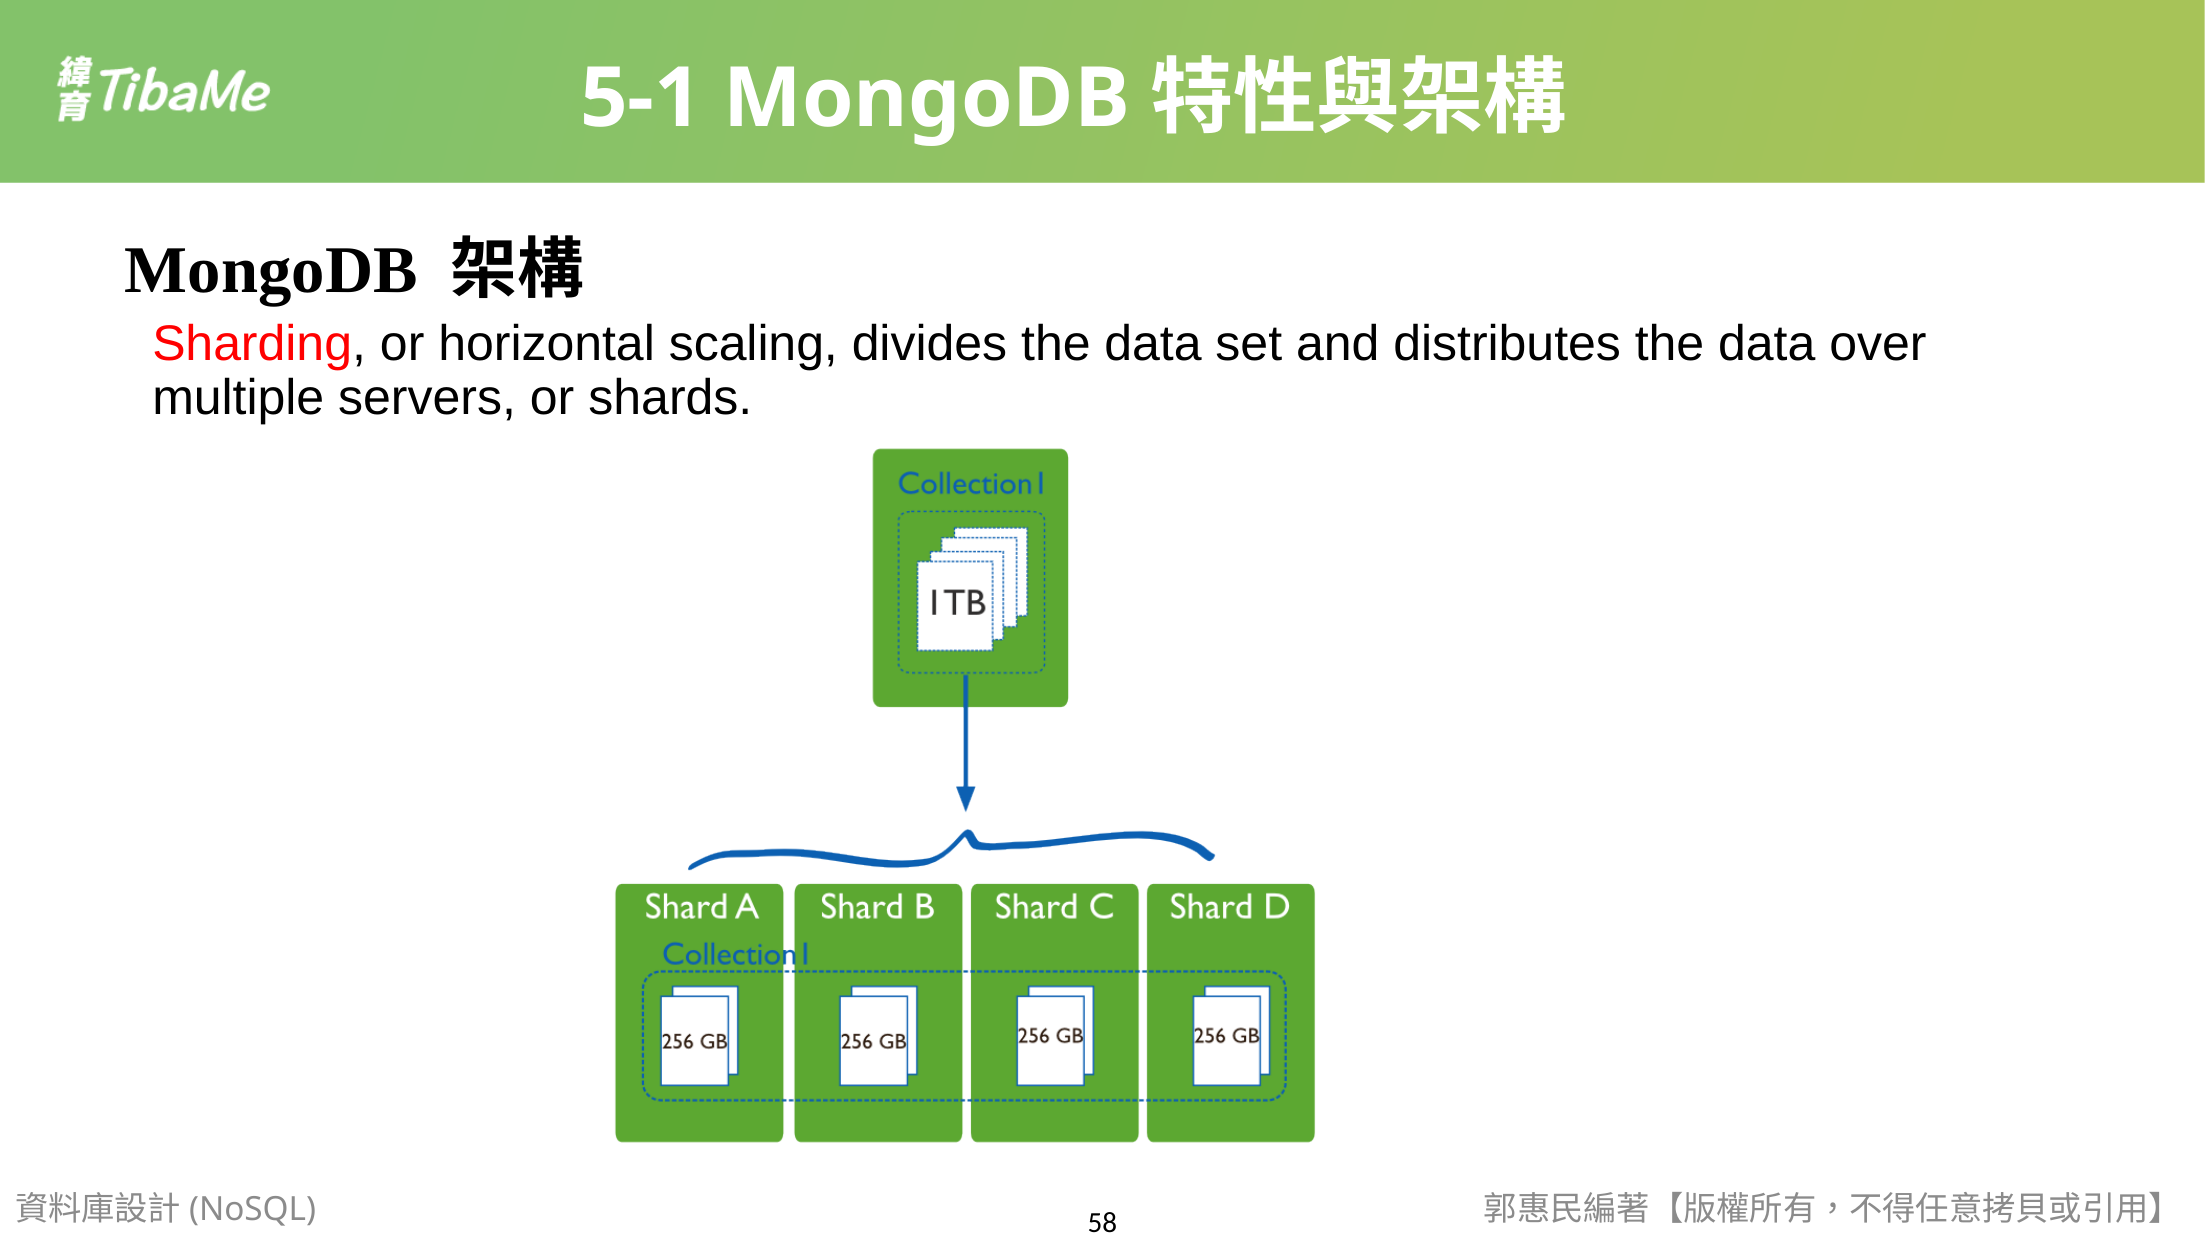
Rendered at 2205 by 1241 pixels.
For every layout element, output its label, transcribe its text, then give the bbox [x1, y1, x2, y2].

list Sharding, or horizontal scaling, divides the data set and distributes the data over multiple servers, or shards. [137, 310, 2113, 445]
list 5-1 MongoDB特性與架構 [565, 46, 1615, 151]
slide_number 資料庫設計(NoSQL) [0, 1174, 496, 1241]
slide_number 郭惠民編著【版權所有，不得任意拷貝或引用】 [1304, 1174, 2205, 1241]
list MongoDB 架構 [93, 227, 2113, 351]
picture [0, 0, 2205, 1240]
